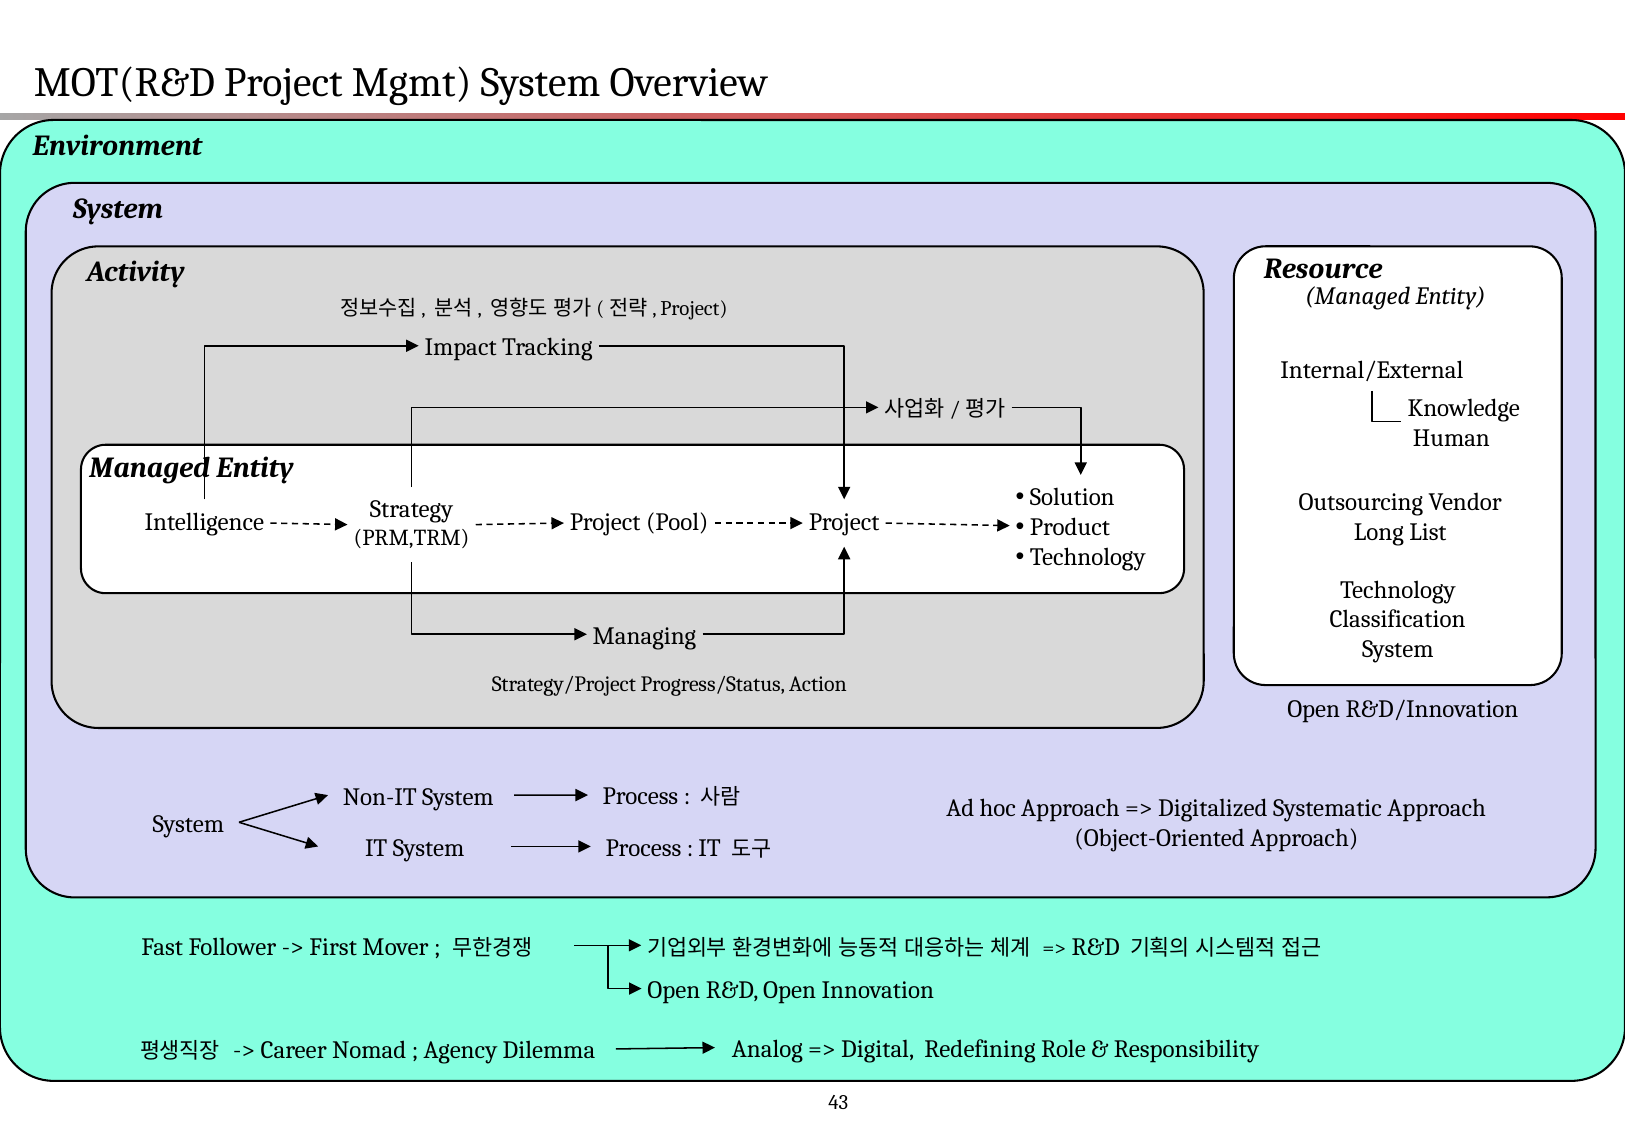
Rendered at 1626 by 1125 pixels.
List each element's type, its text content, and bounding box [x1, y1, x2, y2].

text_box [0, 117, 1625, 1083]
text_box Resource [1258, 249, 1389, 285]
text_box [709, 552, 845, 638]
text_box Internal/External [1265, 346, 1479, 391]
text_box Strategy/Project Progress/Status, Action [476, 662, 863, 704]
text_box Open R&D/Innovation [1272, 685, 1534, 730]
text_box Project (Pool) [563, 499, 599, 547]
text_box MOT(R&D Project Mgmt) System Overview [19, 47, 784, 113]
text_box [1018, 409, 1082, 476]
text_box [683, 508, 843, 596]
text_box System [66, 189, 170, 225]
text_box 43 [813, 1080, 869, 1119]
text_box Strategy (PRM,TRM) [347, 487, 476, 563]
text_box [49, 244, 1206, 731]
text_box (Managed Entity) [1299, 279, 1492, 310]
text_box 사업화/평가 [878, 388, 1012, 427]
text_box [683, 348, 845, 500]
text_box Fast Follower -> First Mover ; 무한경쟁 [99, 922, 575, 968]
text_box Process : IT 도구 [590, 824, 786, 869]
text_box Process : 사람 [587, 772, 756, 818]
text_box IT System [318, 824, 512, 869]
text_box [78, 455, 411, 596]
text_box Managed Entity [83, 448, 224, 484]
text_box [229, 323, 381, 525]
text_box System [137, 799, 239, 845]
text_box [247, 797, 314, 826]
text_box Technology Classification System [1287, 573, 1508, 669]
text_box Managing [683, 613, 703, 656]
text_box Project [802, 499, 886, 547]
text_box [385, 442, 411, 487]
text_box Knowledge Human [1401, 385, 1526, 458]
text_box [412, 563, 455, 596]
text_box Ad hoc Approach => Digitalized Systematic Approach (Object-Oriented Approach) [931, 783, 1502, 859]
text_box 정보수집, 분석, 영향도 평가(전략, Project) [325, 286, 599, 327]
text_box Managing [586, 613, 599, 656]
text_box Outsourcing Vendor Long List [1283, 477, 1518, 553]
text_box Open R&D, Open Innovation [641, 966, 1200, 1011]
text_box Intelligence [138, 499, 271, 547]
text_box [247, 825, 319, 850]
text_box [23, 180, 1598, 900]
text_box Environment [26, 126, 209, 162]
text_box [89, 442, 204, 448]
text_box Project (Pool) [683, 508, 715, 547]
text_box 기업외부 환경변화에 능동적 대응하는 체계 => R&D 기획의 시스템적 접근 [641, 922, 1495, 968]
text_box Analog => Digital, Redefining Role & Responsibility [714, 1025, 1437, 1070]
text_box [574, 948, 642, 992]
text_box Activity [80, 252, 191, 288]
text_box Non-IT System [327, 772, 515, 818]
text_box Impact Tracking [418, 327, 599, 367]
text_box Solution Product Technology [1009, 474, 1152, 577]
text_box 정보수집, 분석, 영향도 평가(전략, Project) [683, 286, 743, 327]
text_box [1371, 397, 1397, 422]
text_box [412, 442, 599, 523]
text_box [604, 215, 678, 676]
text_box [845, 442, 1187, 596]
text_box [535, 525, 599, 596]
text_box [460, 517, 531, 687]
text_box [205, 442, 224, 448]
text_box 평생직장 -> Career Nomad ; Agency Dilemma [120, 1026, 616, 1072]
text_box [1231, 244, 1564, 688]
